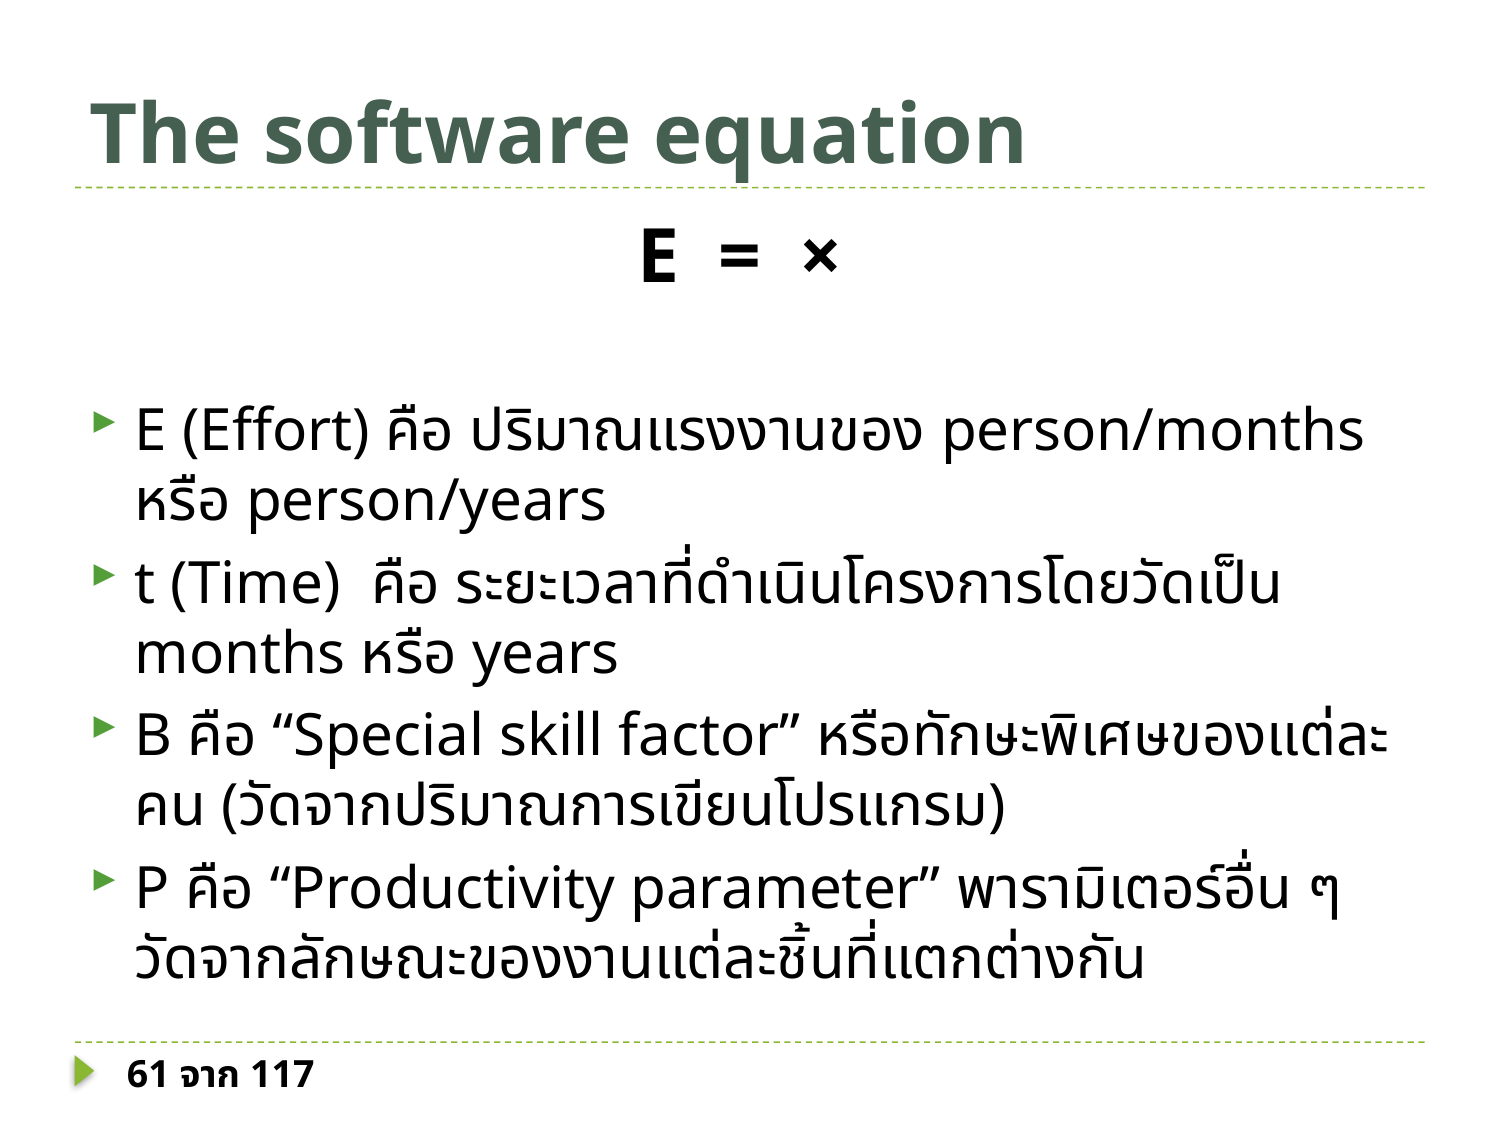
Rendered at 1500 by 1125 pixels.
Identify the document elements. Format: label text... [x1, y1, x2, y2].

slide_number 61 จาก 117 [112, 1042, 438, 1103]
title The software equation [75, 24, 1425, 188]
